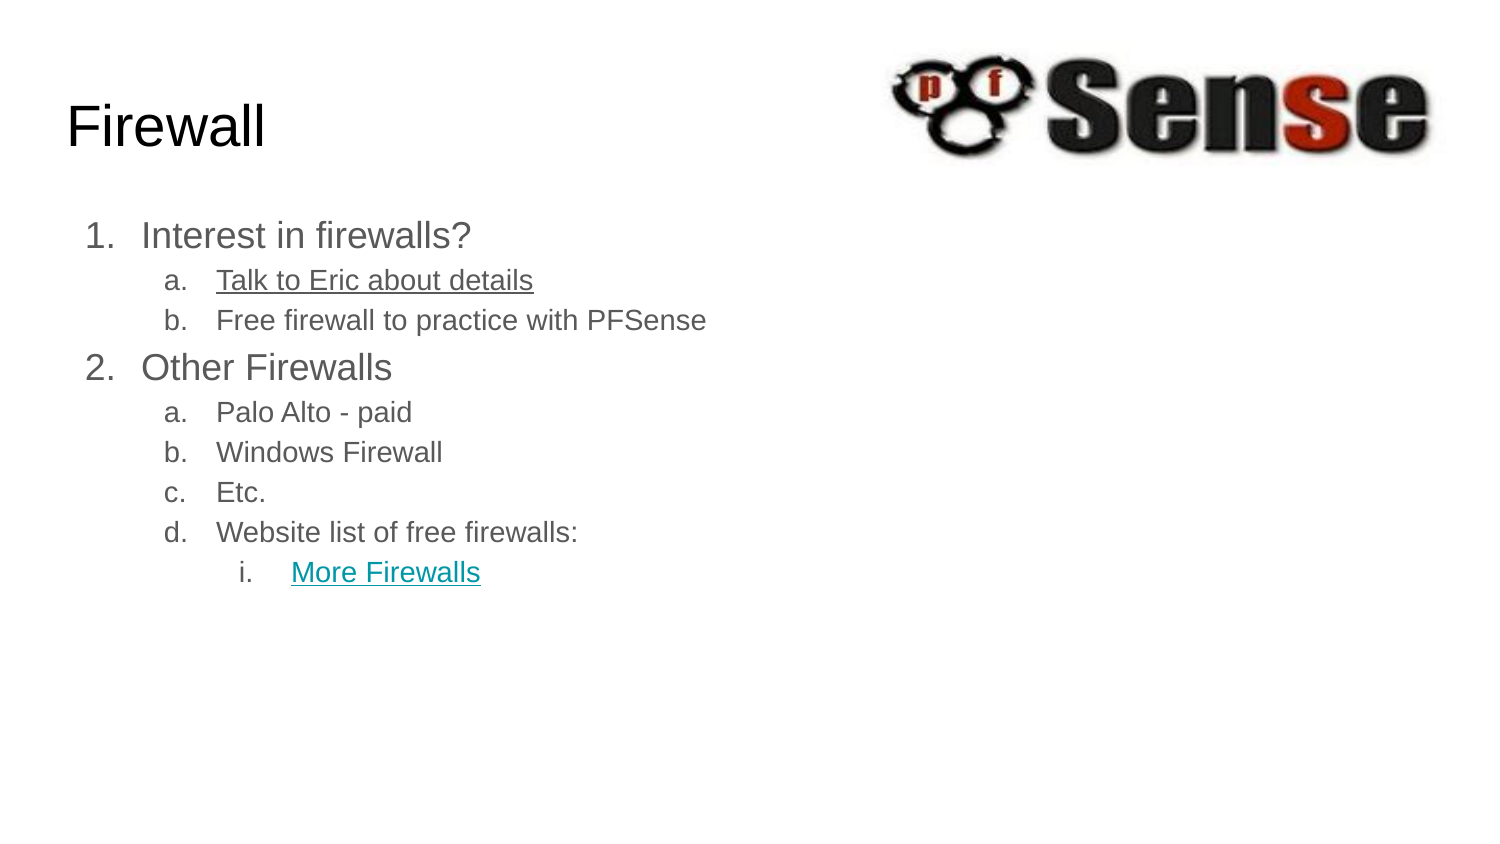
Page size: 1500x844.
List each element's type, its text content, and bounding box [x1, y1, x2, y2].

picture [879, 40, 1450, 199]
title Firewall [51, 72, 874, 167]
list Interest in firewalls? Talk to Eric about details Free firewall to practice with PFSense Other Firewalls Palo Alto - paid Windows Firewall Etc. Website list of free firewalls: More Firewalls [51, 189, 1449, 750]
